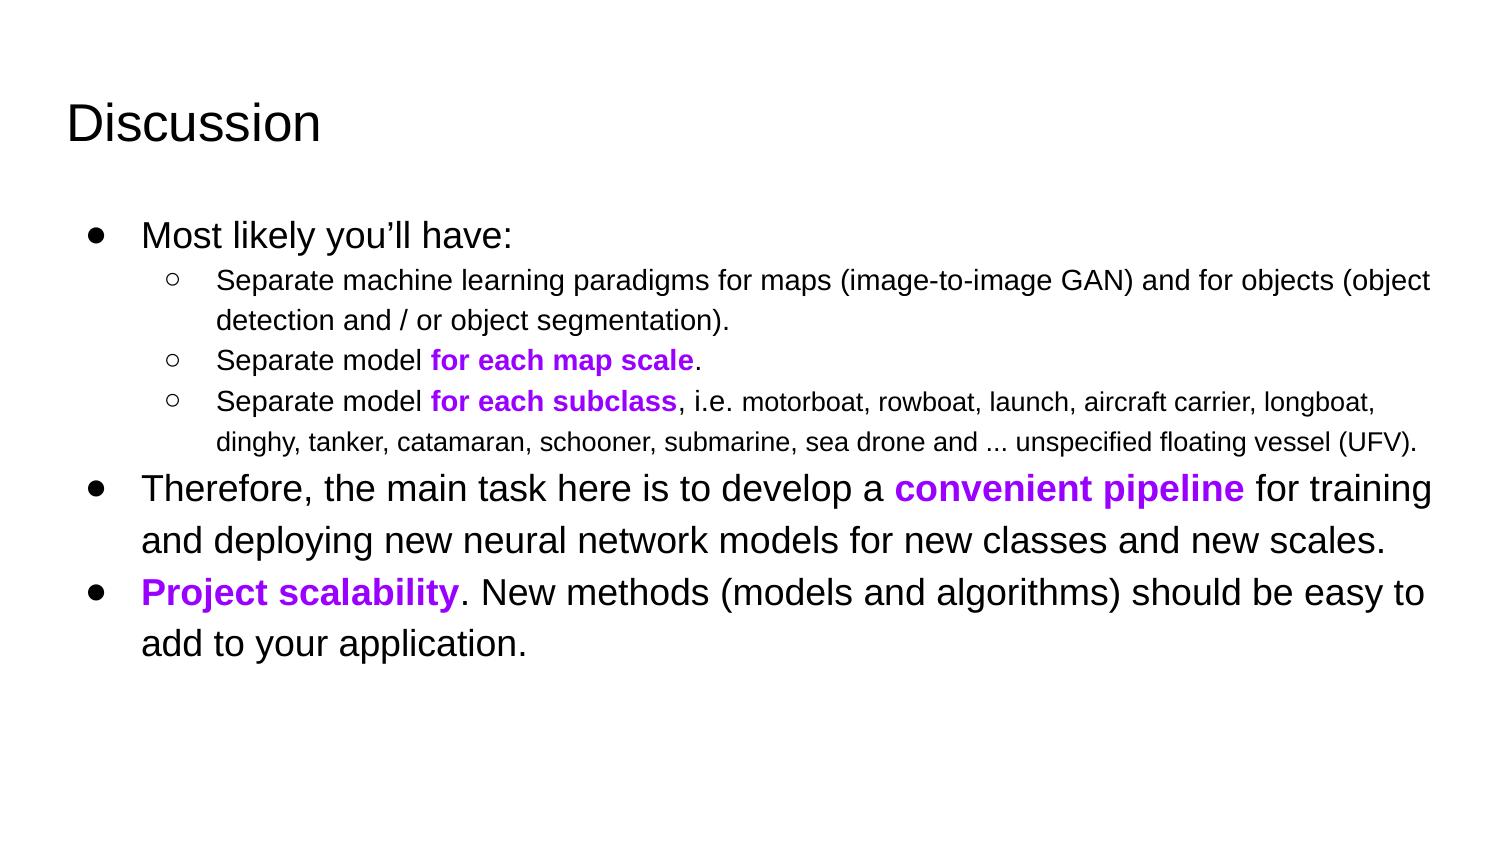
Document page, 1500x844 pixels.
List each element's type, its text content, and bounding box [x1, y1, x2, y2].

list Most likely you’ll have: Separate machine learning paradigms for maps (image-to-image GAN) and for objects (object detection and / or object segmentation). Separate model for each map scale. Separate model for each subclass, i.e. motorboat, rowboat, launch, aircraft carrier, longboat, dinghy, tanker, catamaran, schooner, submarine, sea drone and ... unspecified floating vessel (UFV). Therefore, the main task here is to develop a convenient pipeline for training and deploying new neural network models for new classes and new scales. Project scalability. New methods (models and algorithms) should be easy to add to your application. [51, 189, 1449, 750]
title Discussion [51, 72, 1449, 167]
